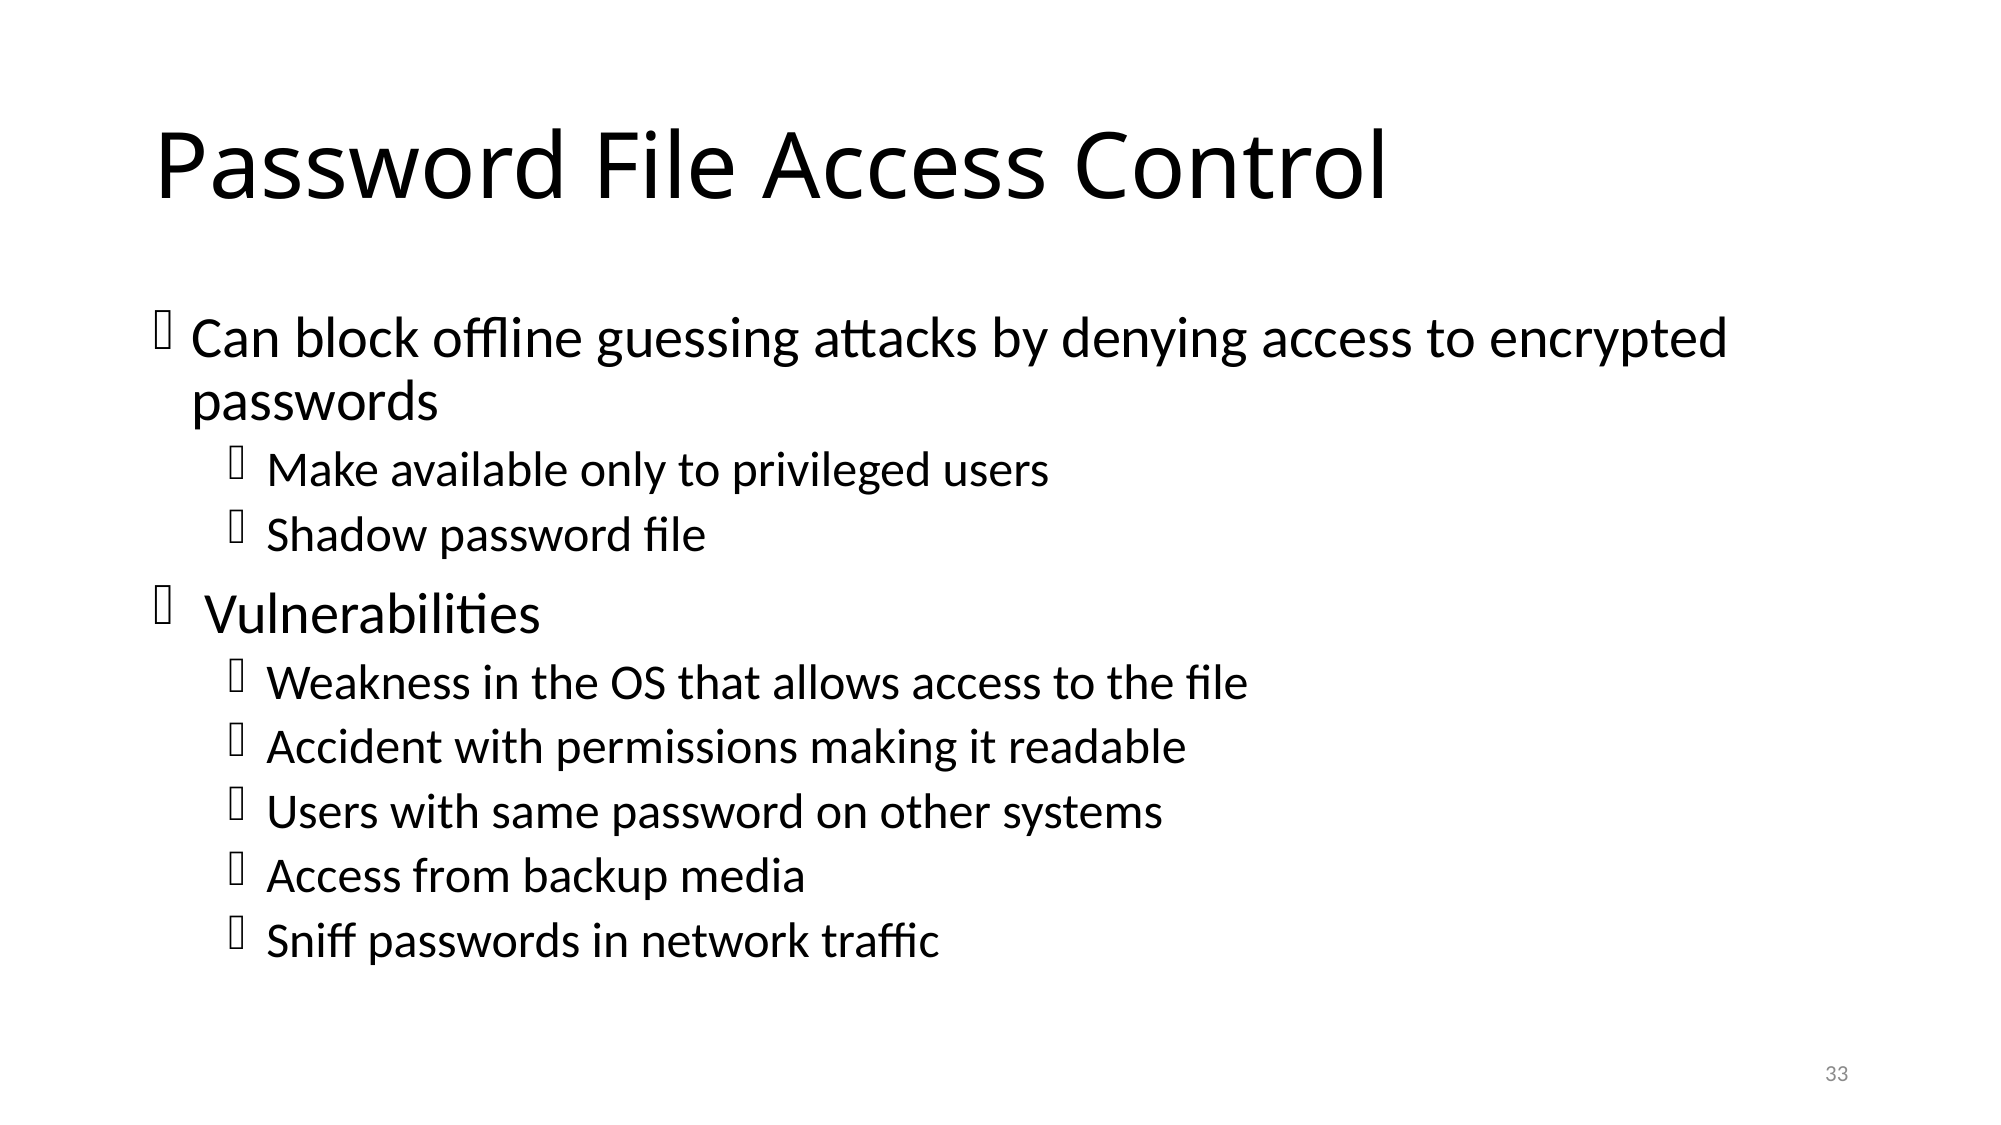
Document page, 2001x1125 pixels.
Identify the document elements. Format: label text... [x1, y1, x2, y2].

slide_number 33 [1413, 1042, 1864, 1103]
list Can block offline guessing attacks by denying access to encrypted passwords Make available only to privileged users Shadow password file Vulnerabilities Weakness in the OS that allows access to the file Accident with permissions making it readable Users with same password on other systems Access from backup media Sniff passwords in network traffic [138, 299, 1864, 1014]
title Password File Access Control [138, 60, 1864, 278]
